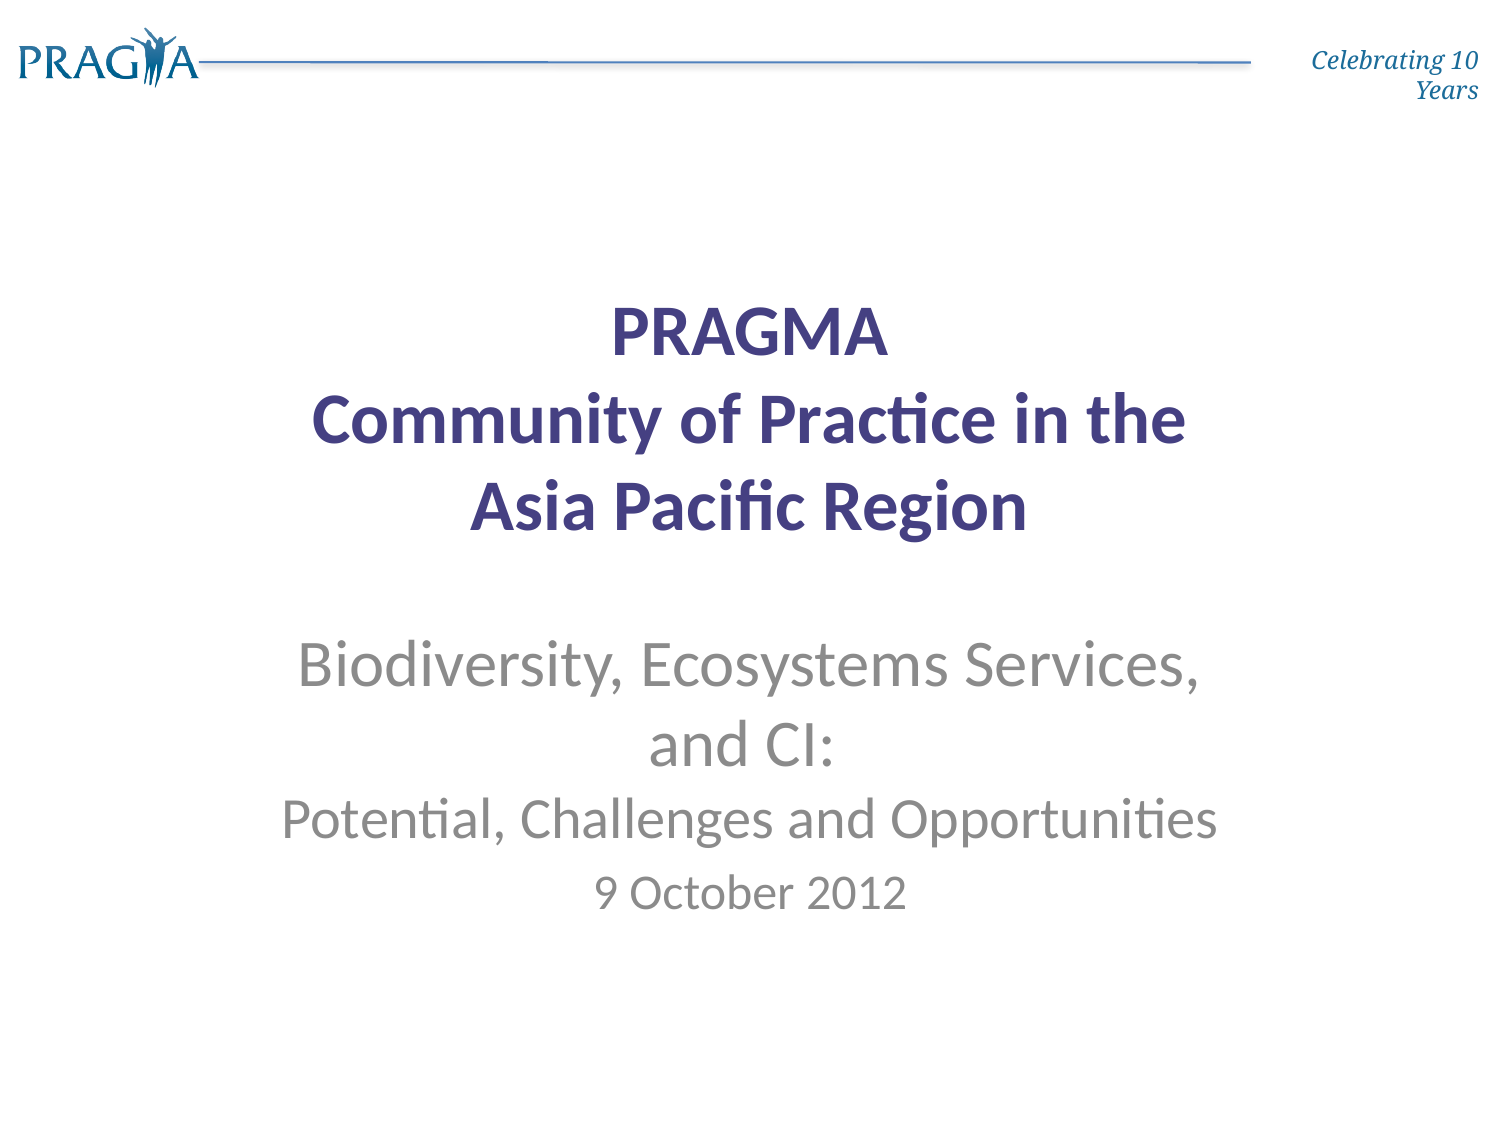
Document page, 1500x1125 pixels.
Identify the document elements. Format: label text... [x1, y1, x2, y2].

picture [18, 27, 200, 88]
subtitle Biodiversity, Ecosystems Services, and CI: Potential, Challenges and Opportunities 9 October 2012 [225, 612, 1275, 1025]
title PRAGMA Community of Practice in the Asia Pacific Region [112, 275, 1388, 554]
